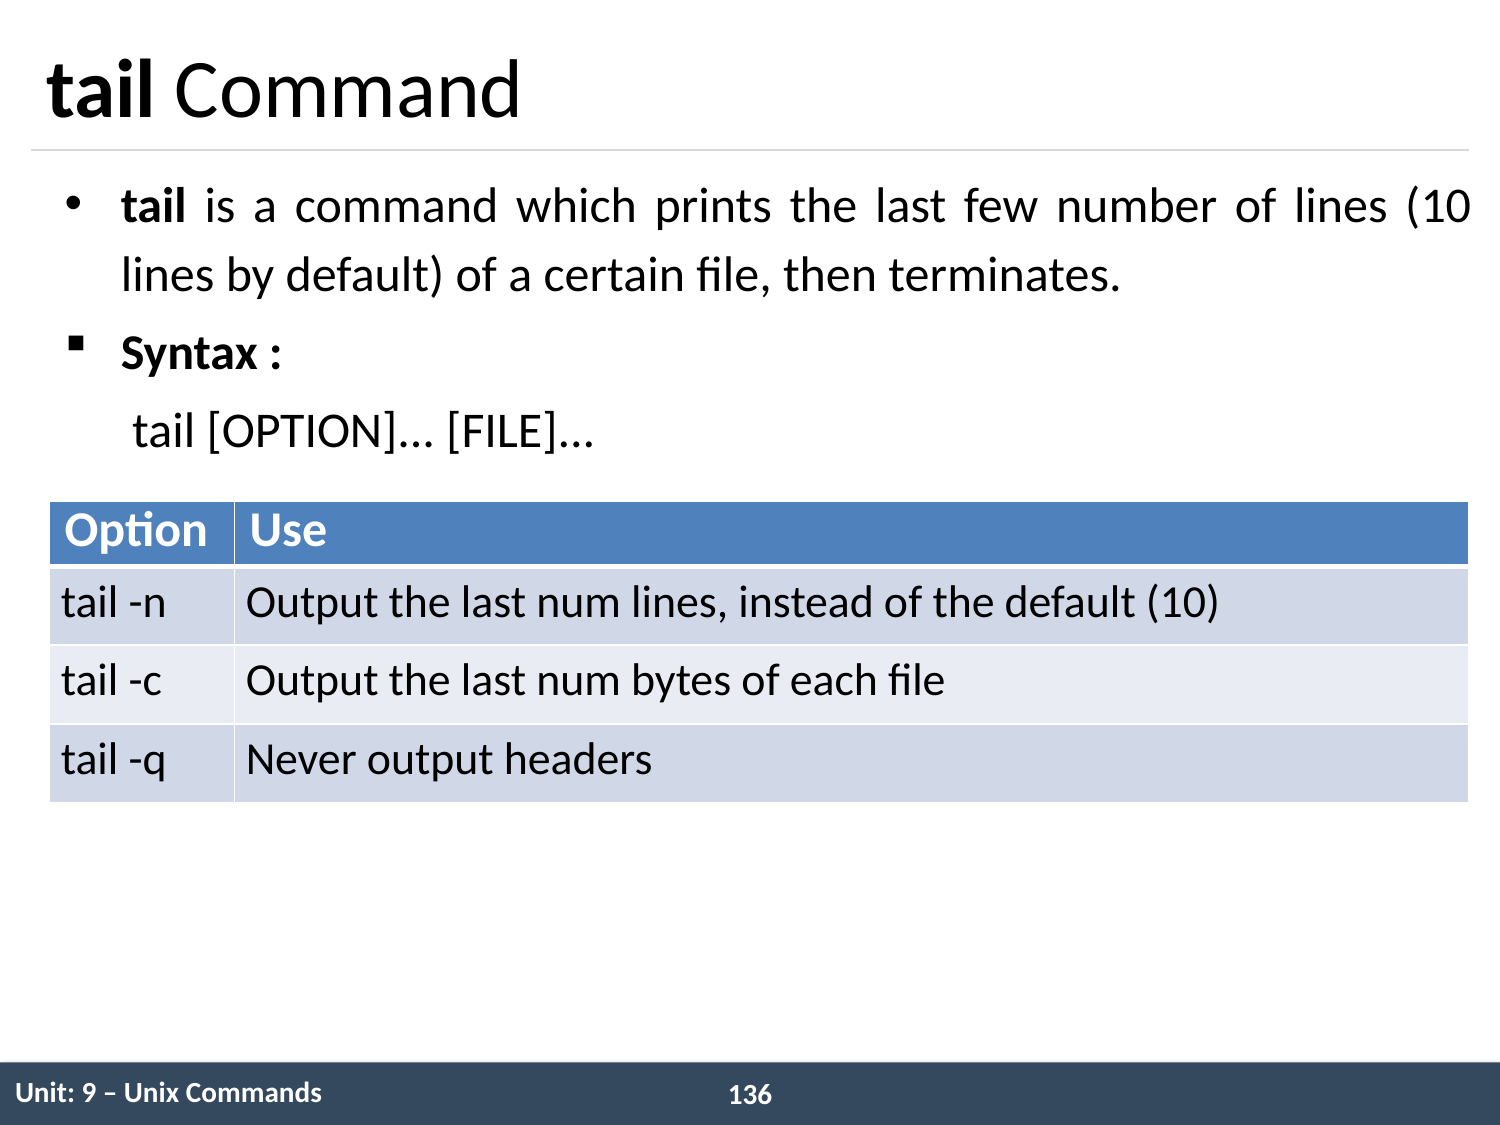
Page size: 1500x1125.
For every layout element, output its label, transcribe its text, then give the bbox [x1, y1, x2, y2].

table_cell tail -q [50, 725, 234, 802]
table_cell Never output headers [235, 725, 1468, 802]
table_header Use [235, 502, 1468, 564]
table_cell tail -n [50, 569, 234, 644]
table_cell Output the last num bytes of each file [235, 646, 1468, 723]
title tail Command [31, 17, 1469, 150]
table_cell tail -c [50, 646, 234, 723]
table_cell Output the last num lines, instead of the default (10) [235, 569, 1468, 644]
list tail is a command which prints the last few number of lines (10 lines by default) of a certain file, then terminates. Syntax : tail [OPTION]... [FILE]... [49, 156, 1488, 1032]
table_header Option [50, 502, 234, 564]
